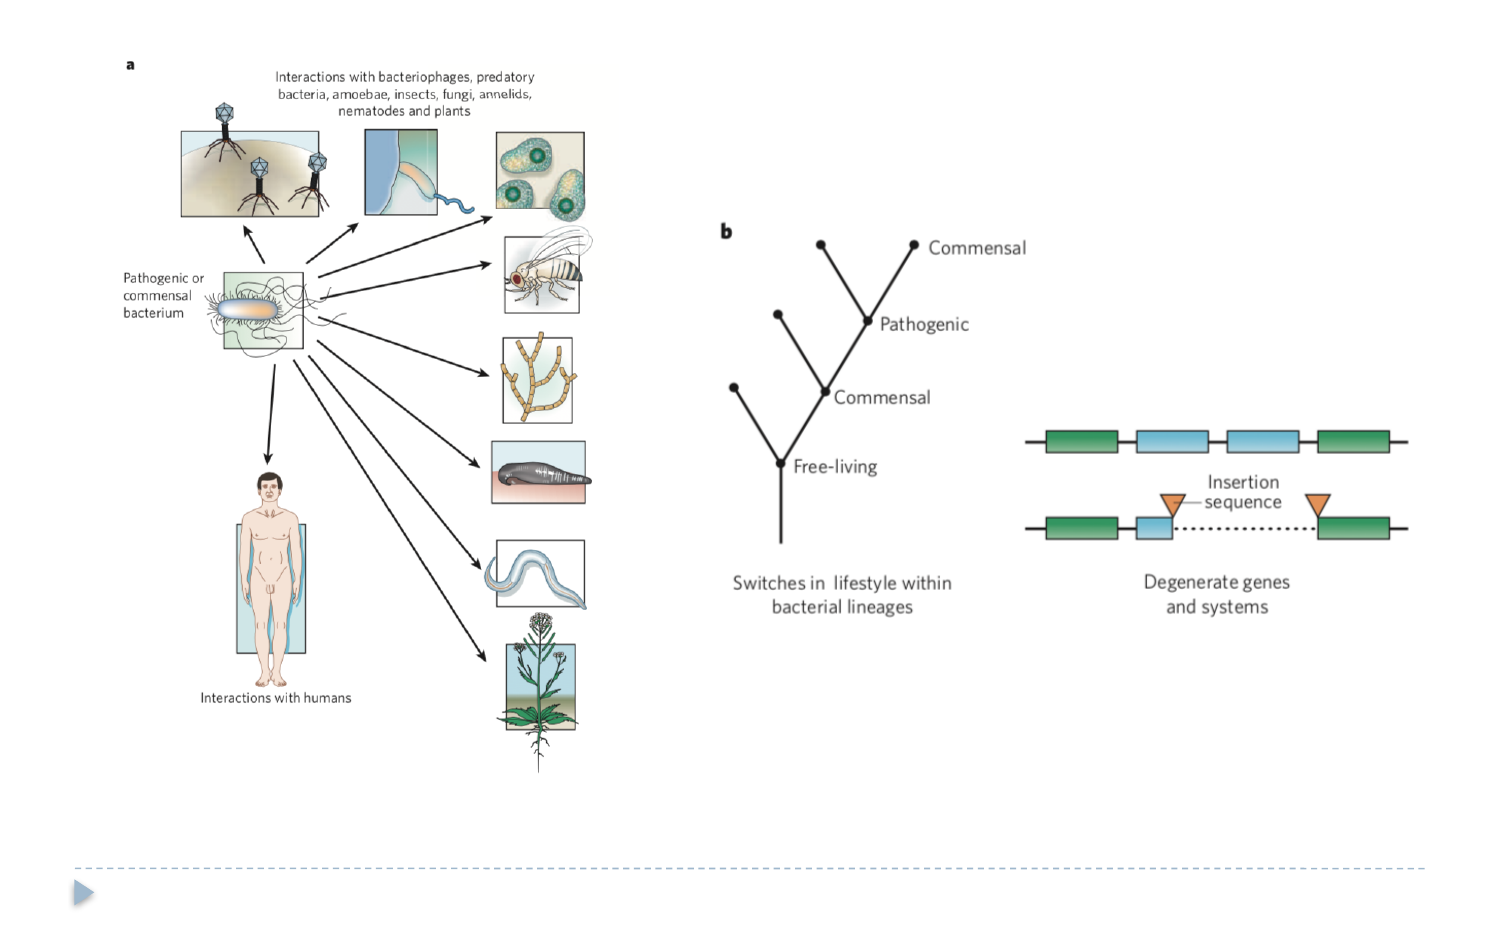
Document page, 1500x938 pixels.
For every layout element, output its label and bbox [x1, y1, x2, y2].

picture [668, 166, 1421, 660]
picture [80, 33, 619, 814]
